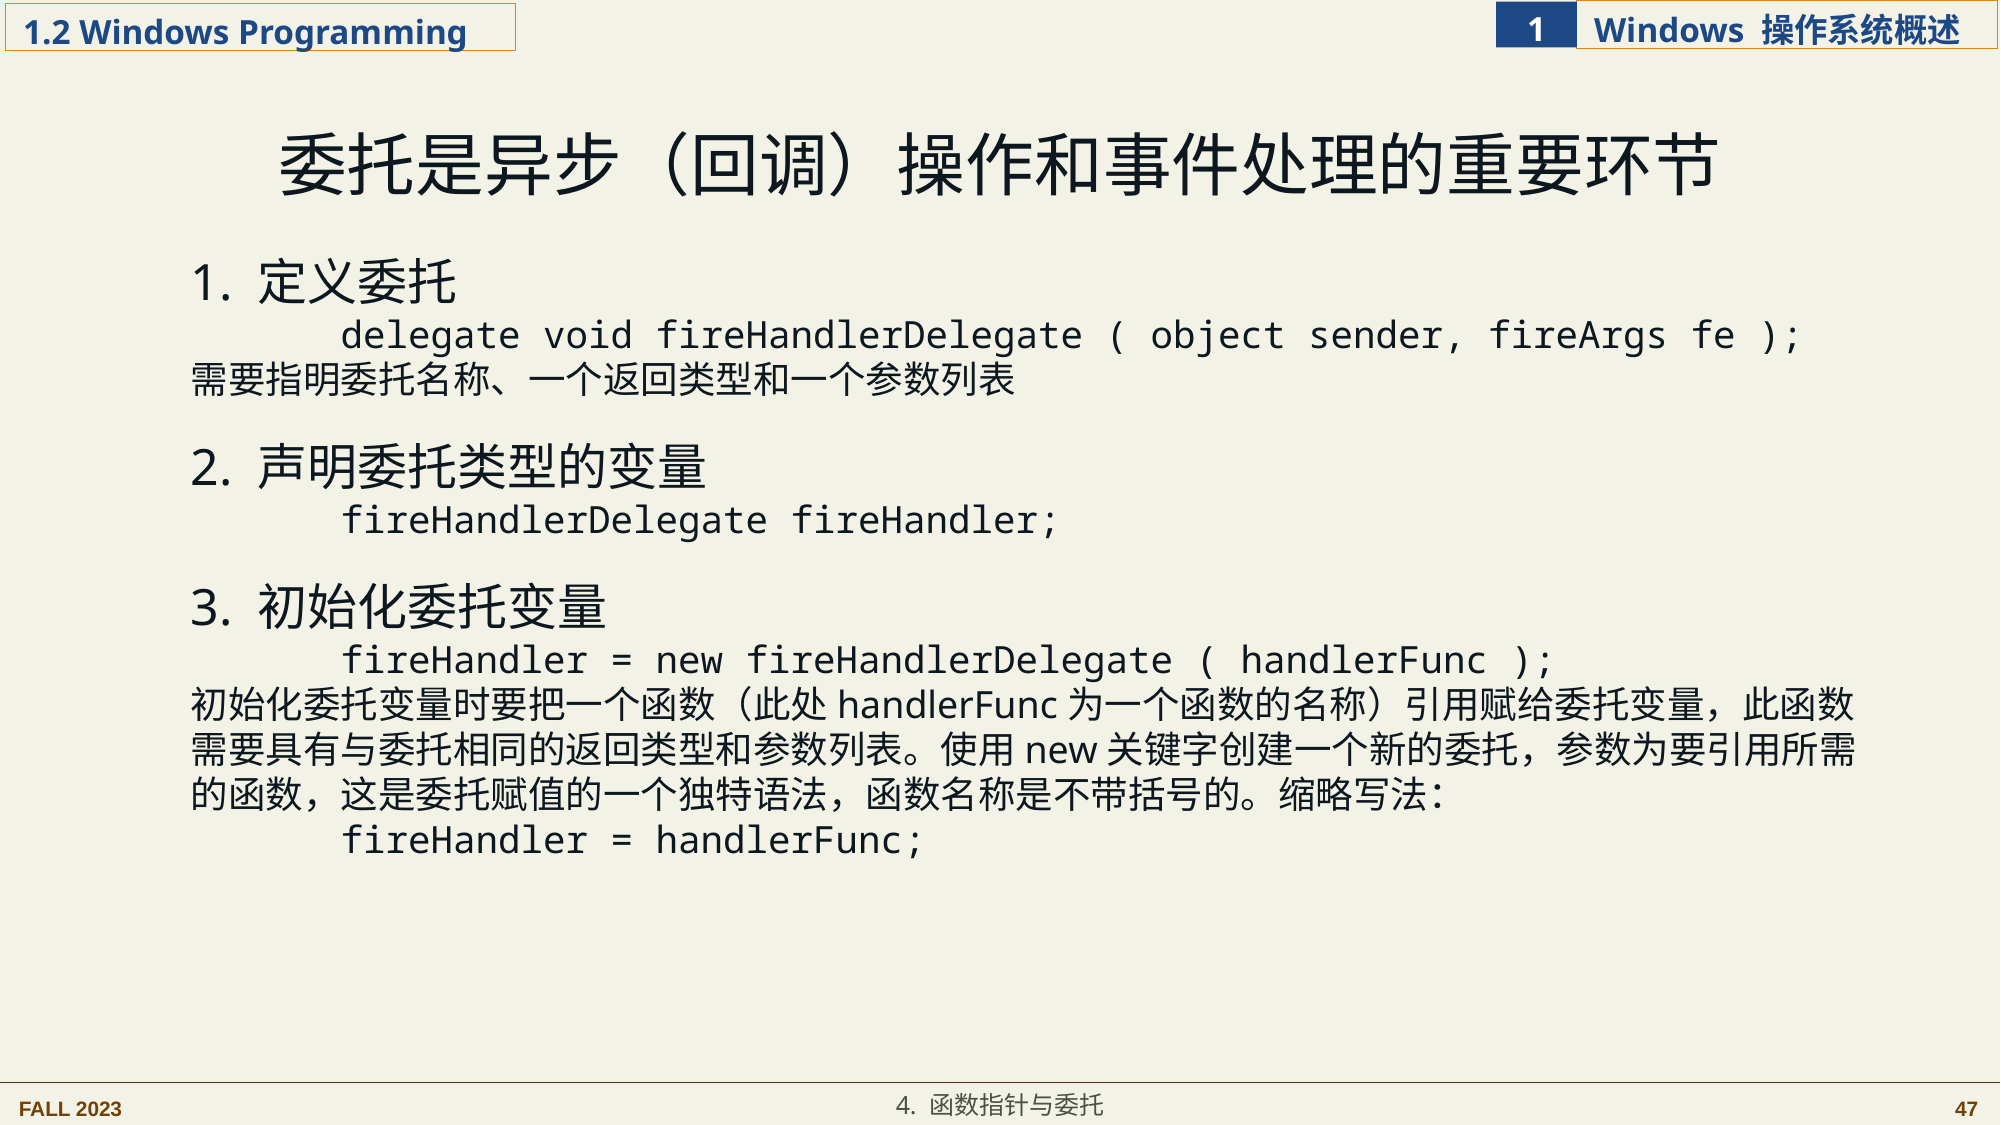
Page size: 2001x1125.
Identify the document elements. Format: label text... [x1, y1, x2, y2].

title 委托是异步（回调）操作和事件处理的重要环节 [137, 59, 1863, 278]
text_box 4. 函数指针与委托 [249, 1076, 1751, 1125]
text_box 1. 定义委托 delegate void fireHandlerDelegate ( object sender, fireArgs fe ); 需要指明委托名称、一个返回类型和一个参数列表 2. 声明委托类型的变量 fireHandlerDelegate fireHandler; 3. 初始化委托变量 fireHandler = new fireHandlerDelegate ( handlerFunc ); 初始化委托变量时要把一个函数（此处handlerFunc为一个函数的名称）引用赋给委托变量，此函数需要具有与委托相同的返回类型和参数列表。使用new关键字创建一个新的委托，参数为要引用所需的函数，这是委托赋值的一个独特语法，函数名称是不带括号的。缩略写法： fireHandler = handlerFunc; [175, 243, 1875, 904]
